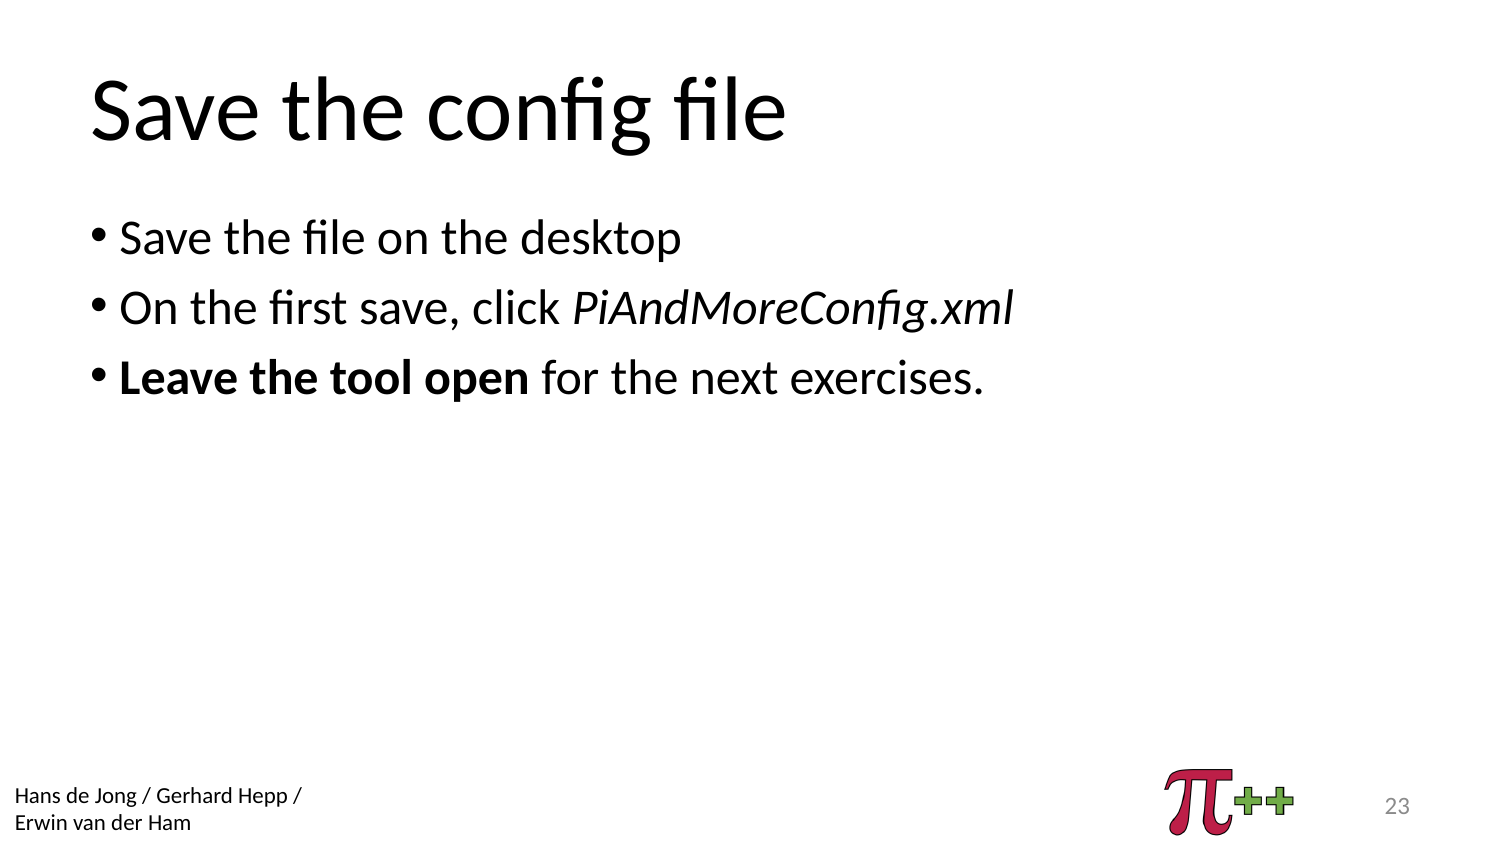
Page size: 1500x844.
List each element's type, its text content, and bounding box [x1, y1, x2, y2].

picture [1163, 768, 1294, 836]
title Save the config file [75, 33, 1425, 175]
list Save the file on the desktop On the first save, click PiAndMoreConfig.xml Leave the tool open for the next exercises. [75, 196, 1425, 754]
slide_number 23 [1340, 782, 1425, 827]
